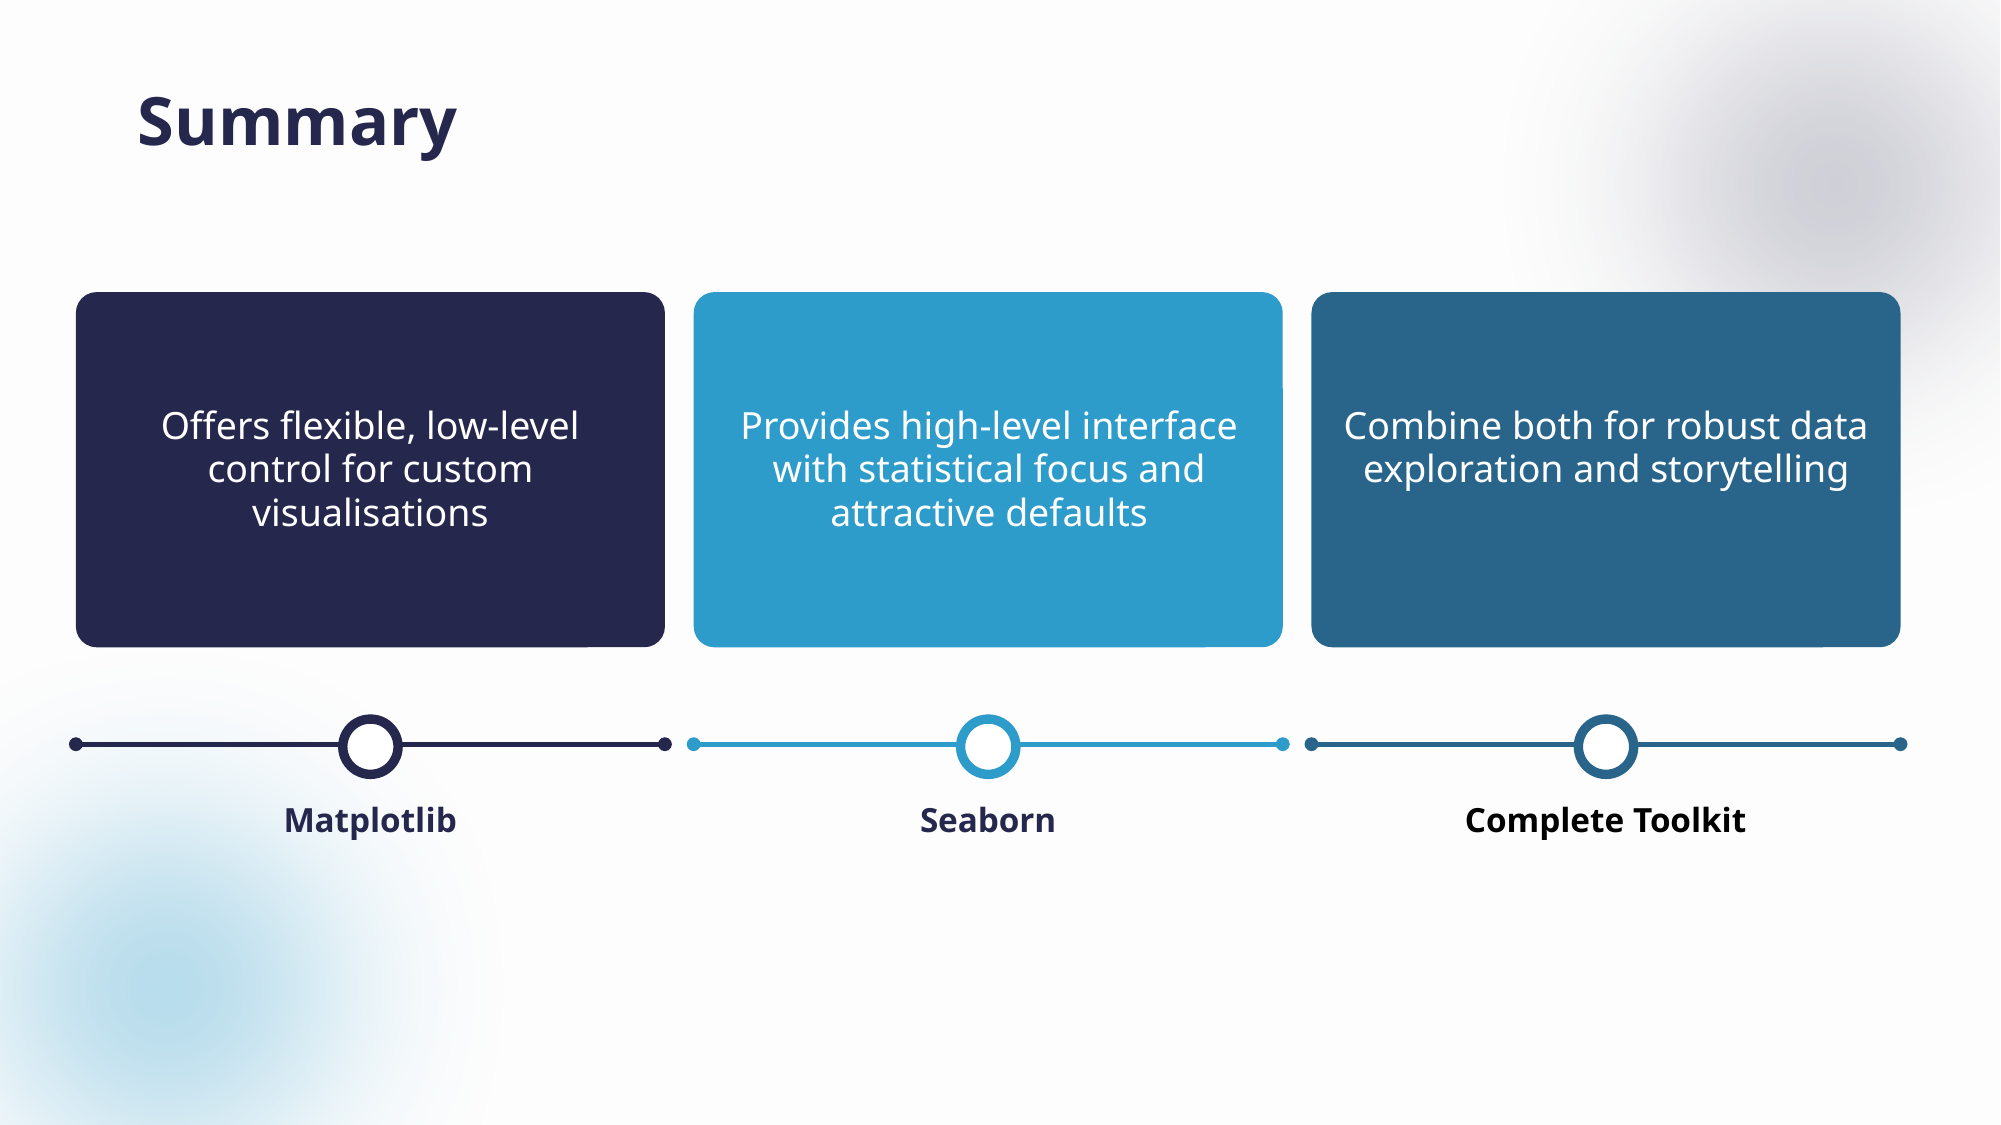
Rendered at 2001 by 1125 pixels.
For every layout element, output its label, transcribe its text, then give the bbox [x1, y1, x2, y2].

title Summary [123, 80, 1866, 170]
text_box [75, 291, 1901, 840]
